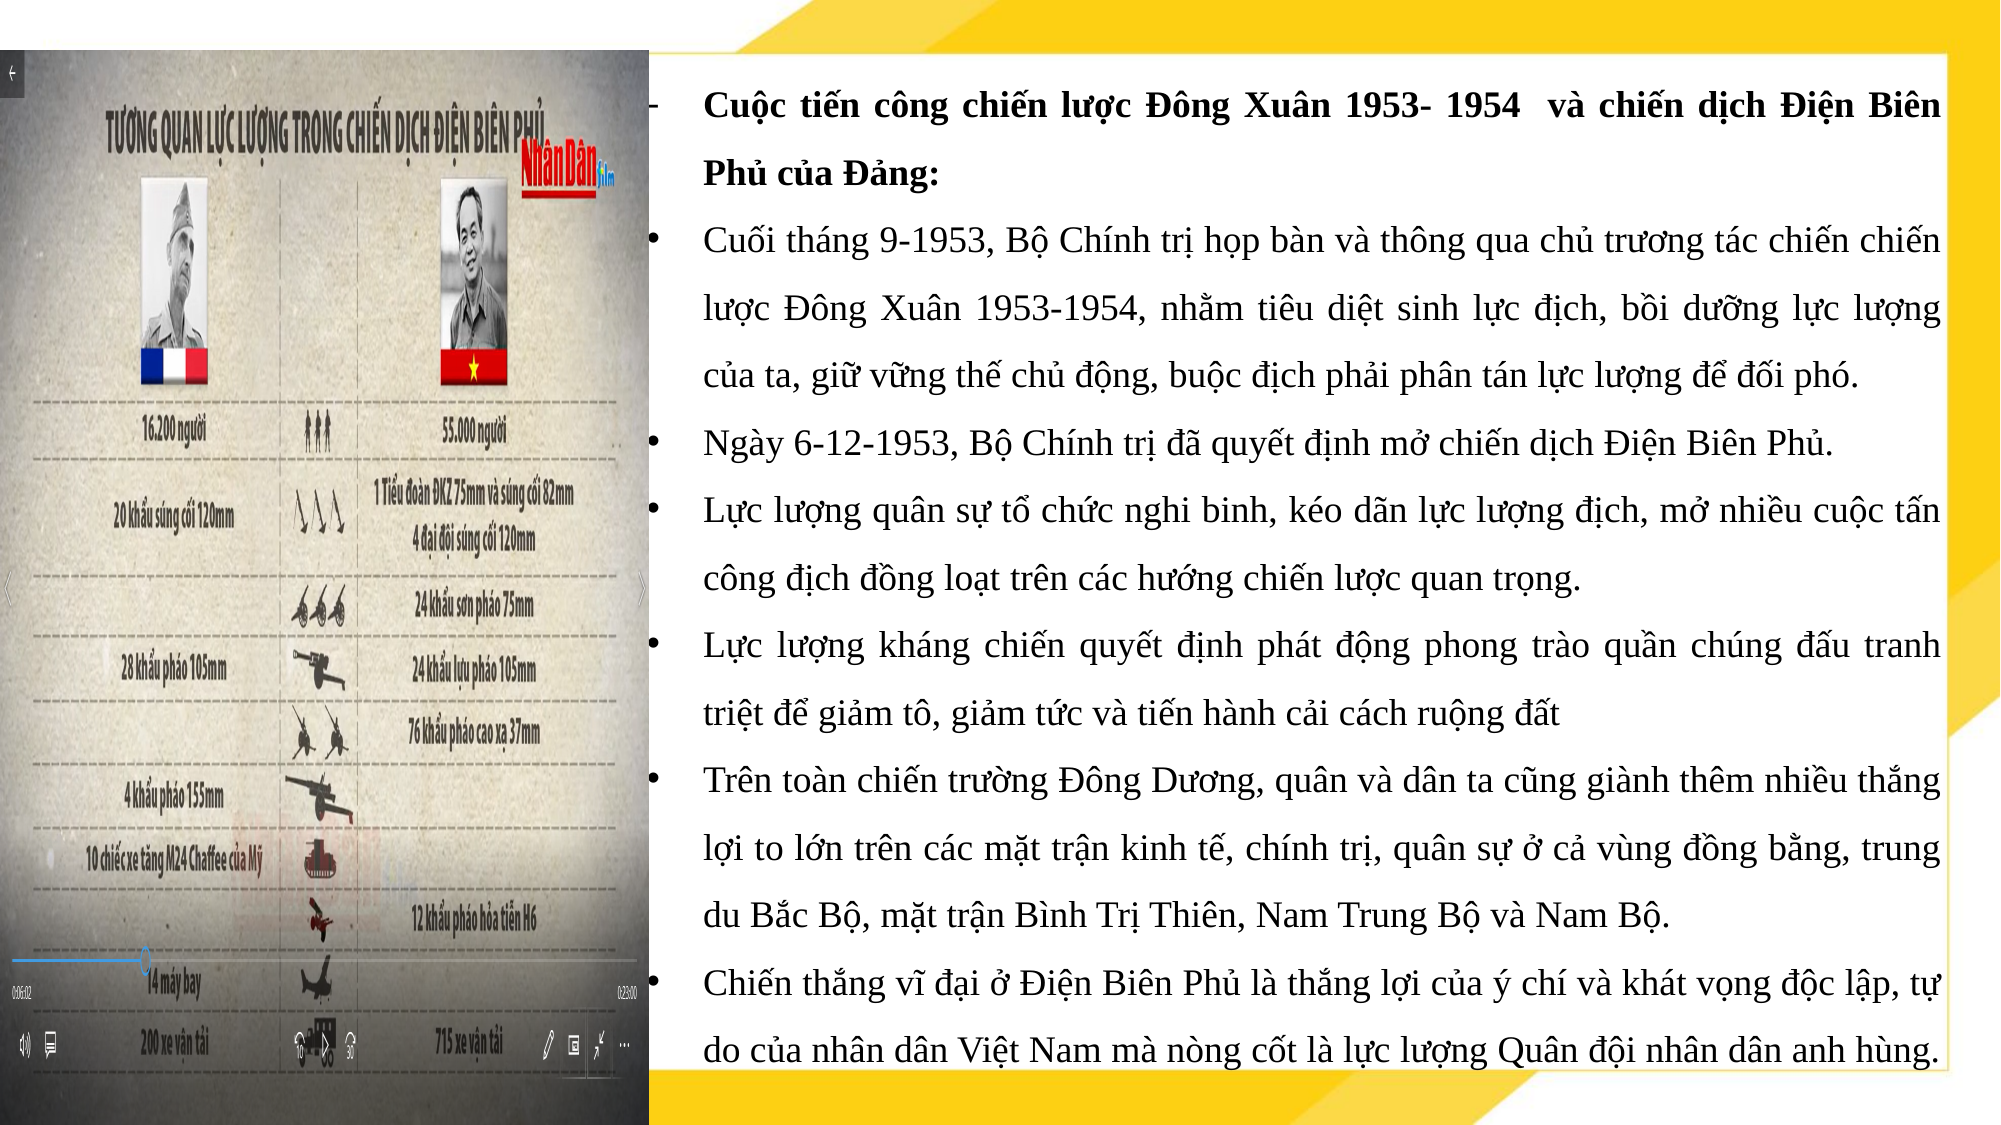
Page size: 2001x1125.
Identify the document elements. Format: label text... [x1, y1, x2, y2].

text_box Cuộc tiến công chiến lược Đông Xuân 1953- 1954 và chiến dịch Điện Biên Phủ của Đảng: Cuối tháng 9-1953, Bộ Chính trị họp bàn và thông qua chủ trương tác chiến chiến lược Đông Xuân 1953-1954, nhằm tiêu diệt sinh lực địch, bồi dưỡng lực lượng của ta, giữ vững thế chủ động, buộc địch phải phân tán lực lượng để đối phó. Ngày 6-12-1953, Bộ Chính trị đã quyết định mở chiến dịch Điện Biên Phủ. Lực lượng quân sự tổ chức nghi binh, kéo dãn lực lượng địch, mở nhiều cuộc tấn công địch đồng loạt trên các hướng chiến lược quan trọng. Lực lượng kháng chiến quyết định phát động phong trào quần chúng đấu tranh triệt để giảm tô, giảm tức và tiến hành cải cách ruộng đất Trên toàn chiến trường Đông Dương, quân và dân ta cũng giành thêm nhiều thắng lợi to lớn trên các mặt trận kinh tế, chính trị, quân sự ở cả vùng đồng bằng, trung du Bắc Bộ, mặt trận Bình Trị Thiên, Nam Trung Bộ và Nam Bộ. Chiến thắng vĩ đại ở Điện Biên Phủ là thắng lợi của ý chí và khát vọng độc lập, tự do của nhân dân Việt Nam mà nòng cốt là lực lượng Quân đội nhân dân anh hùng. [649, 50, 1958, 1078]
picture [0, 0, 2001, 1125]
